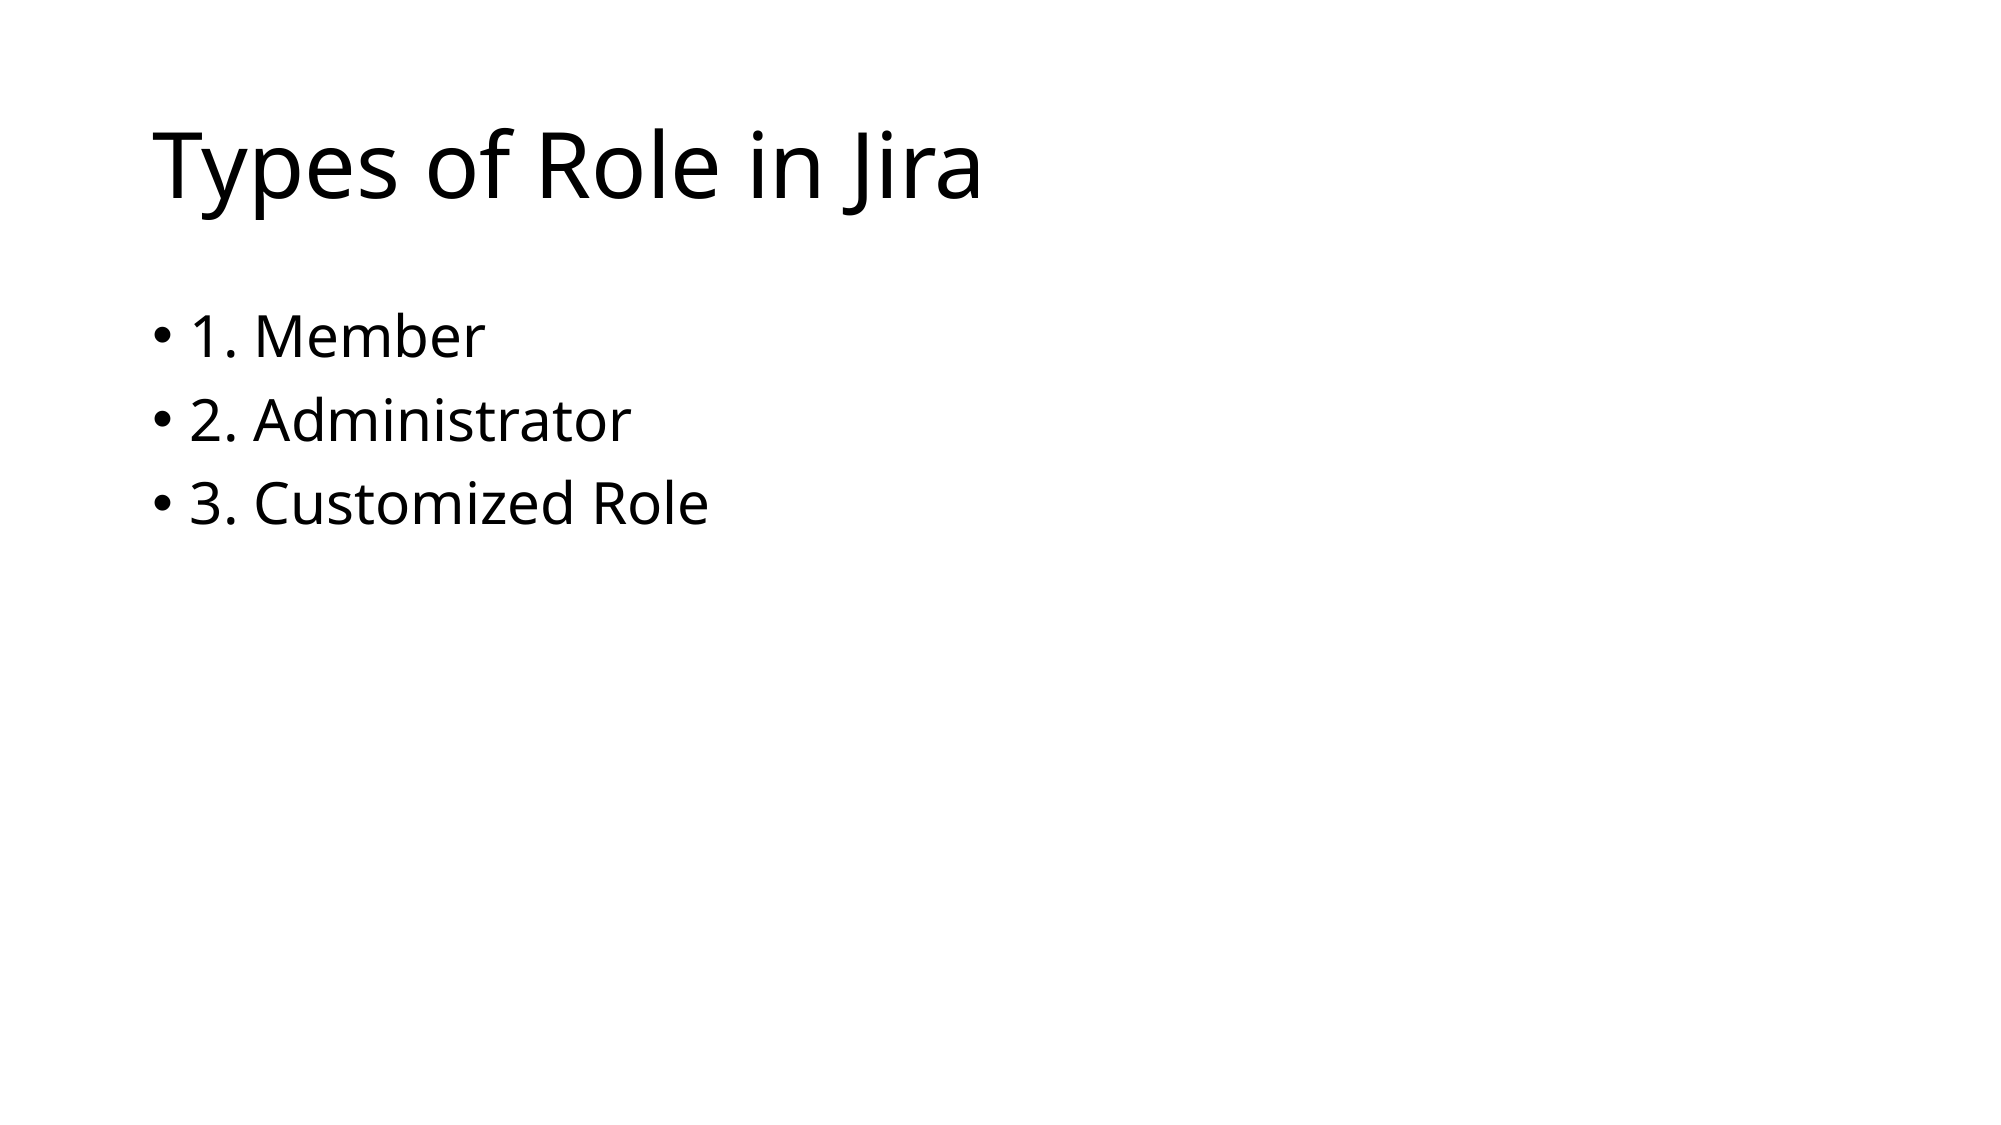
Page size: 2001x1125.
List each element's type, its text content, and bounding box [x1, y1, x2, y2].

title Types of Role in Jira [137, 59, 1863, 278]
list 1. Member 2. Administrator 3. Customized Role [137, 299, 1863, 1014]
